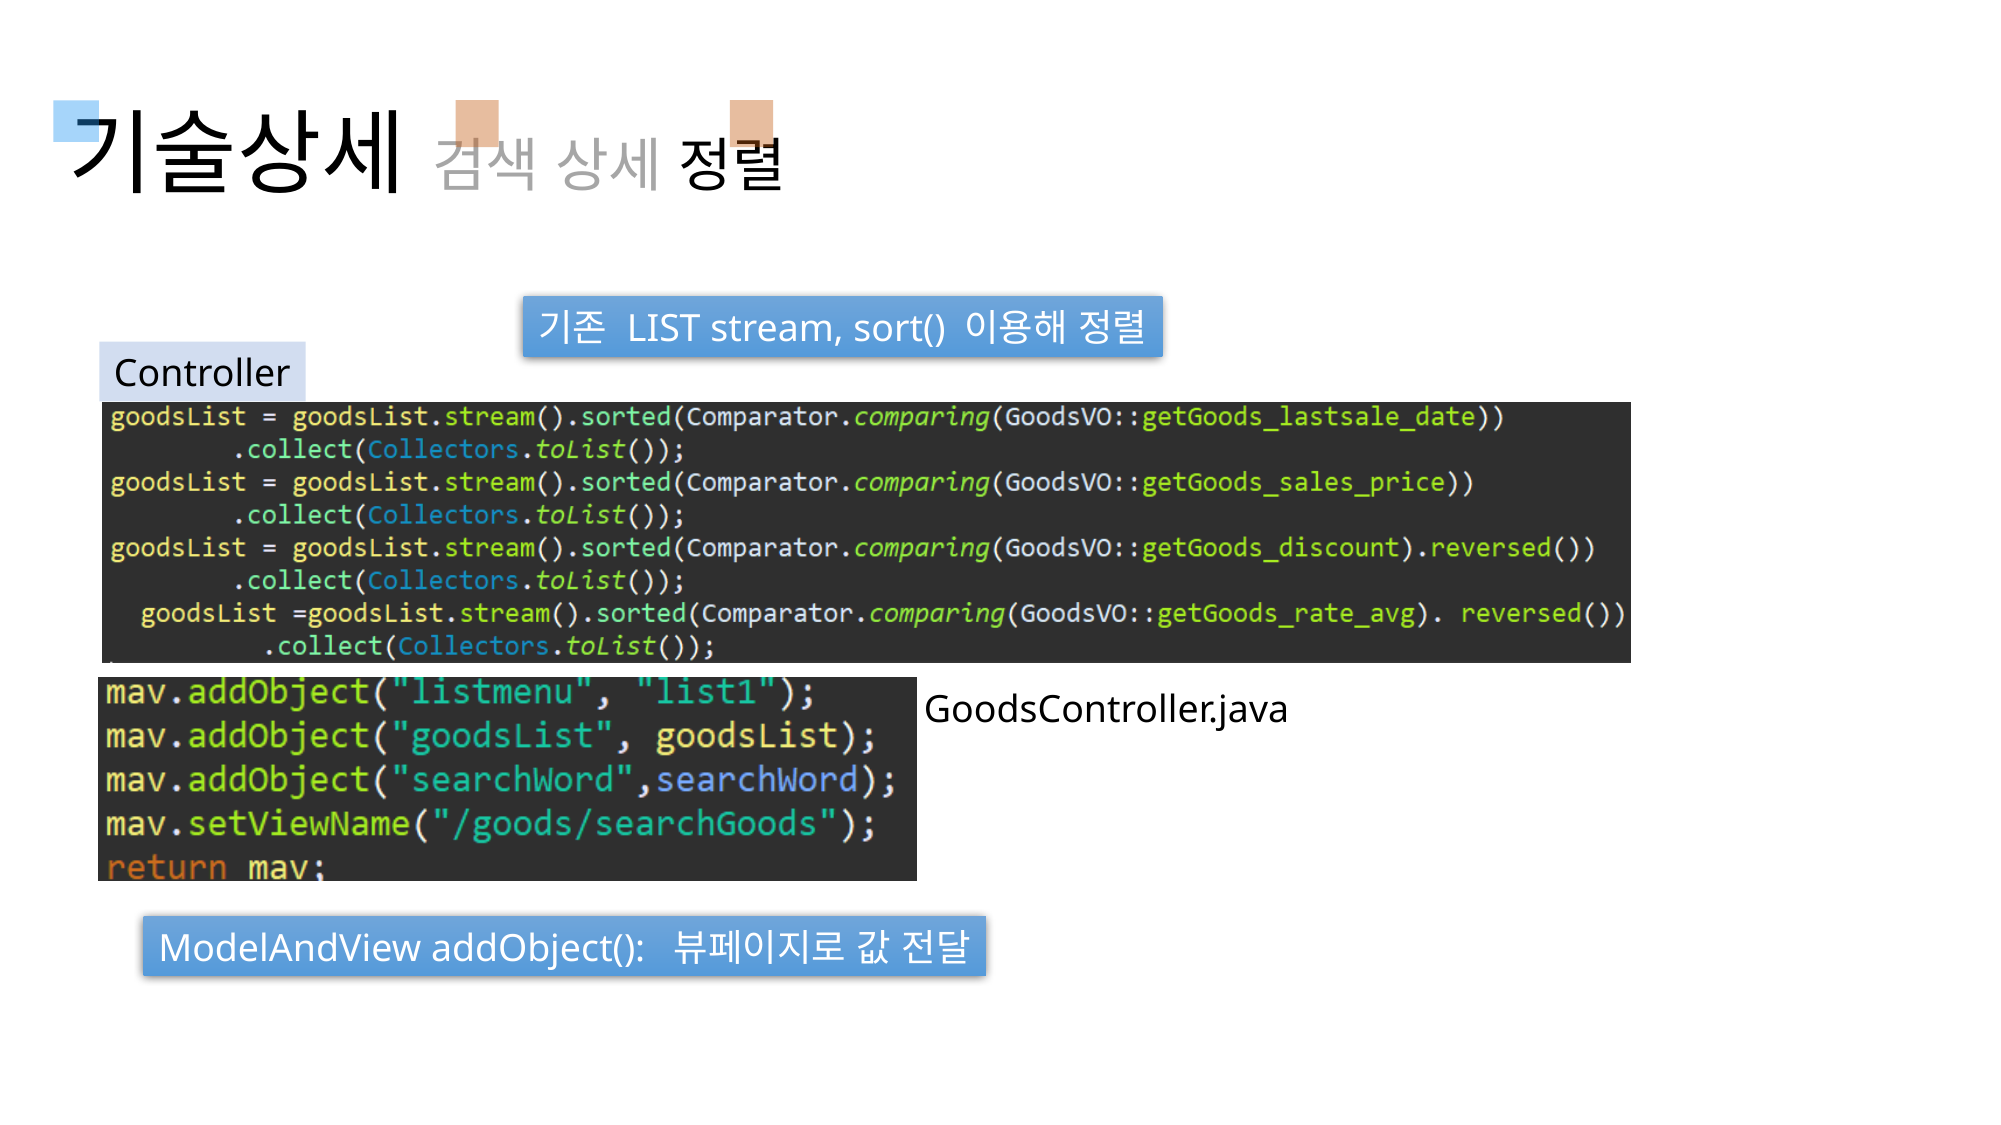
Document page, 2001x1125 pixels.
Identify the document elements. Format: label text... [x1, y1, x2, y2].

text_box Controller [99, 341, 306, 402]
text_box [455, 99, 500, 148]
text_box 기술상세 검색 상세 정렬 [53, 47, 1779, 265]
text_box [52, 99, 100, 143]
picture [98, 677, 917, 881]
text_box [729, 99, 774, 148]
text_box ModelAndView addObject(): 뷰페이지로 값 전달 [143, 916, 986, 976]
text_box GoodsController.java [917, 677, 1305, 738]
text_box 기존 LIST stream, sort() 이용해 정렬 [523, 296, 1163, 357]
picture [102, 402, 1631, 663]
